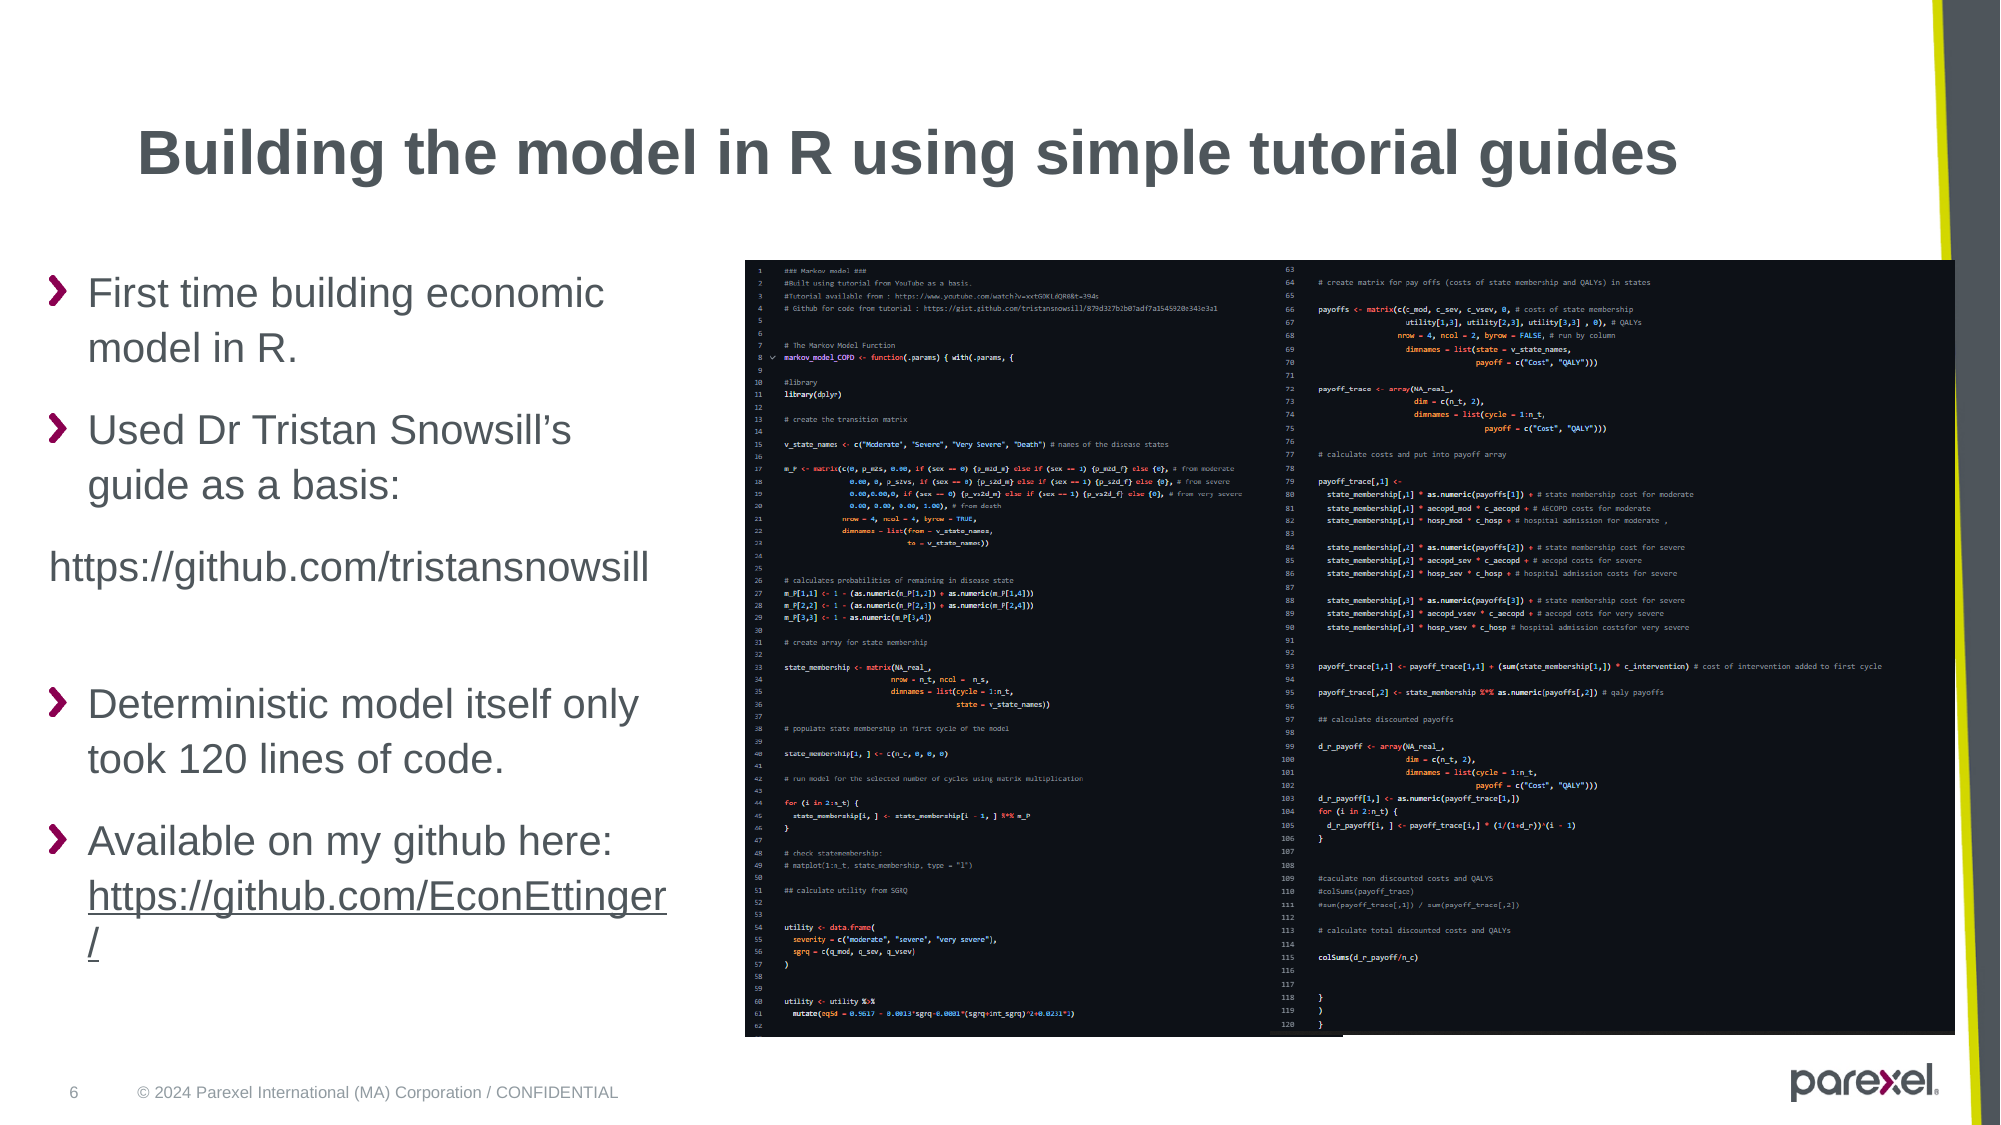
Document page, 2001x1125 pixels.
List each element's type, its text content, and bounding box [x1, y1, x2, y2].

text_box First time building economic model in R. Used Dr Tristan Snowsill’s guide as a basis: https://github.com/tristansnowsill Deterministic model itself only took 120 lines of code. Available on my github here: https://github.com/EconEttinger/ [49, 260, 669, 876]
picture [49, 413, 67, 443]
title Building the model in R using simple tutorial guides [137, 28, 1863, 187]
picture [49, 687, 67, 717]
picture [745, 0, 2000, 1125]
slide_number 6 [19, 1081, 79, 1102]
picture [49, 275, 67, 306]
picture [49, 824, 67, 854]
